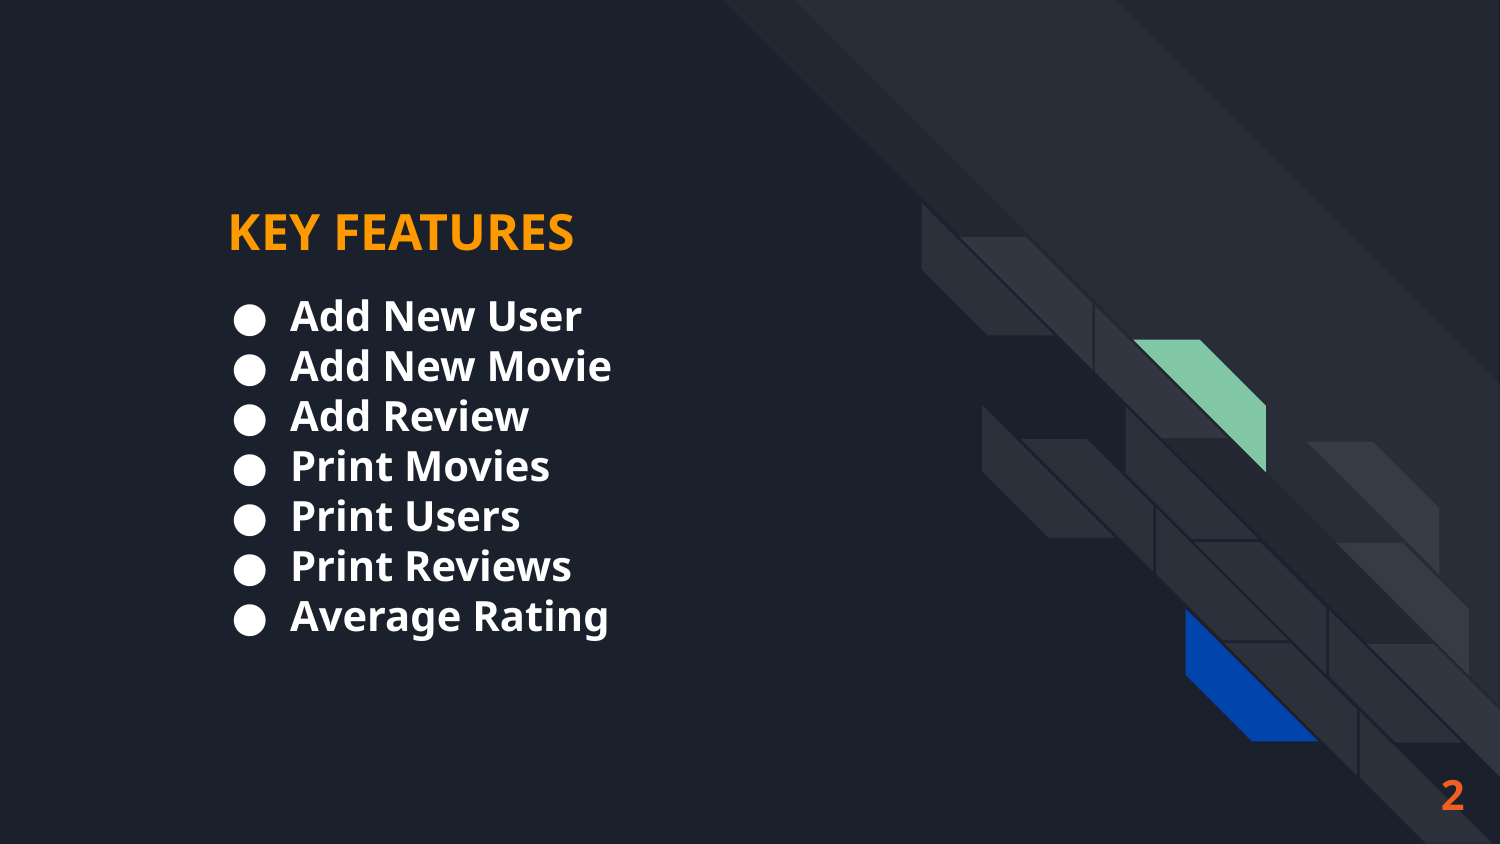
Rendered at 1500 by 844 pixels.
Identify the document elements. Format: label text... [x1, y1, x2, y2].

title KEY FEATURES [212, 185, 1368, 266]
text_box Add New User Add New Movie Add Review Print Movies Print Users Print Reviews Average Rating [199, 274, 697, 691]
slide_number ‹#› [1389, 764, 1480, 830]
